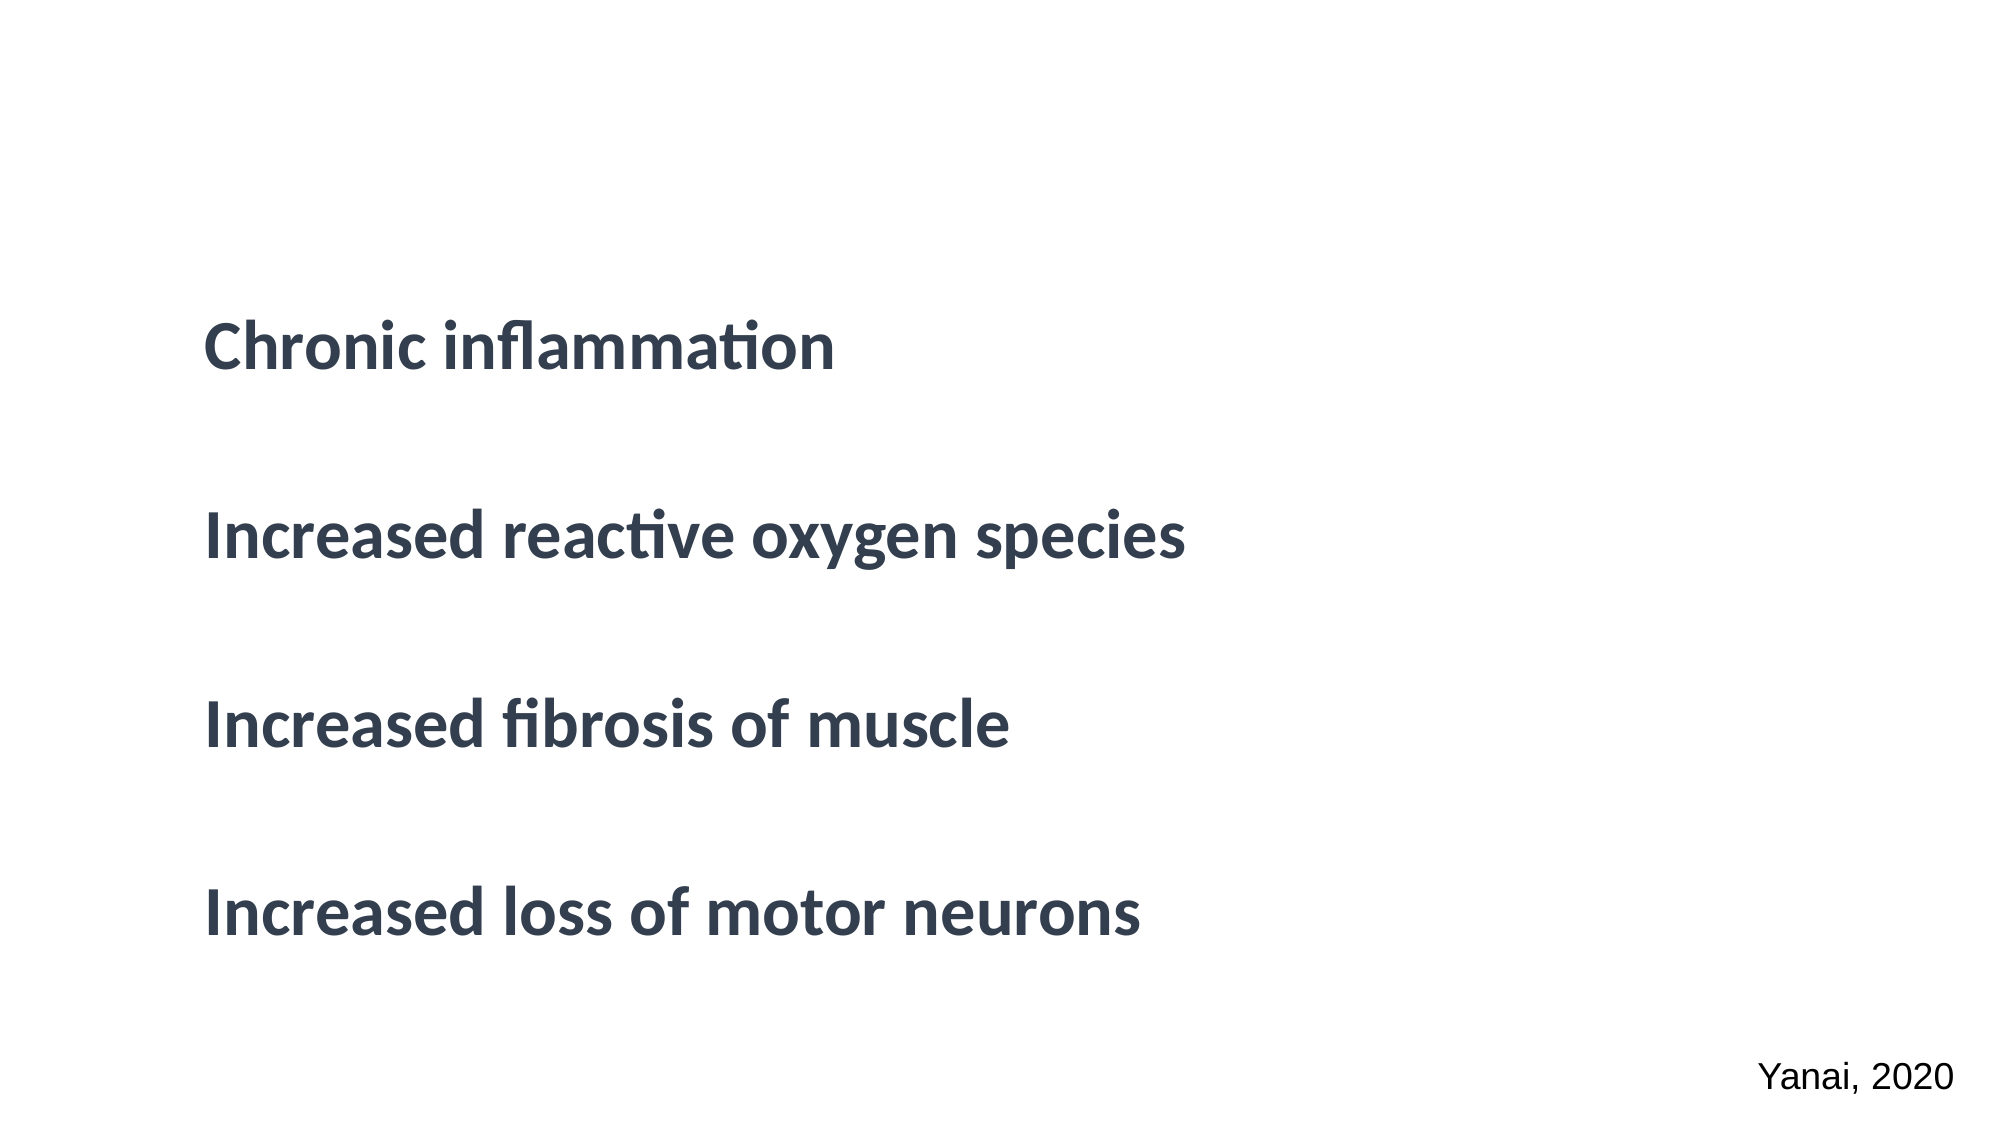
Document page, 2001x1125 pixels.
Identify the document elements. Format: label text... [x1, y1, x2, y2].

text_box Yanai, 2020 [1742, 1044, 1970, 1105]
list Chronic inflammation Increased reactive oxygen species Increased fibrosis of muscle Increased loss of motor neurons [190, 207, 1690, 960]
